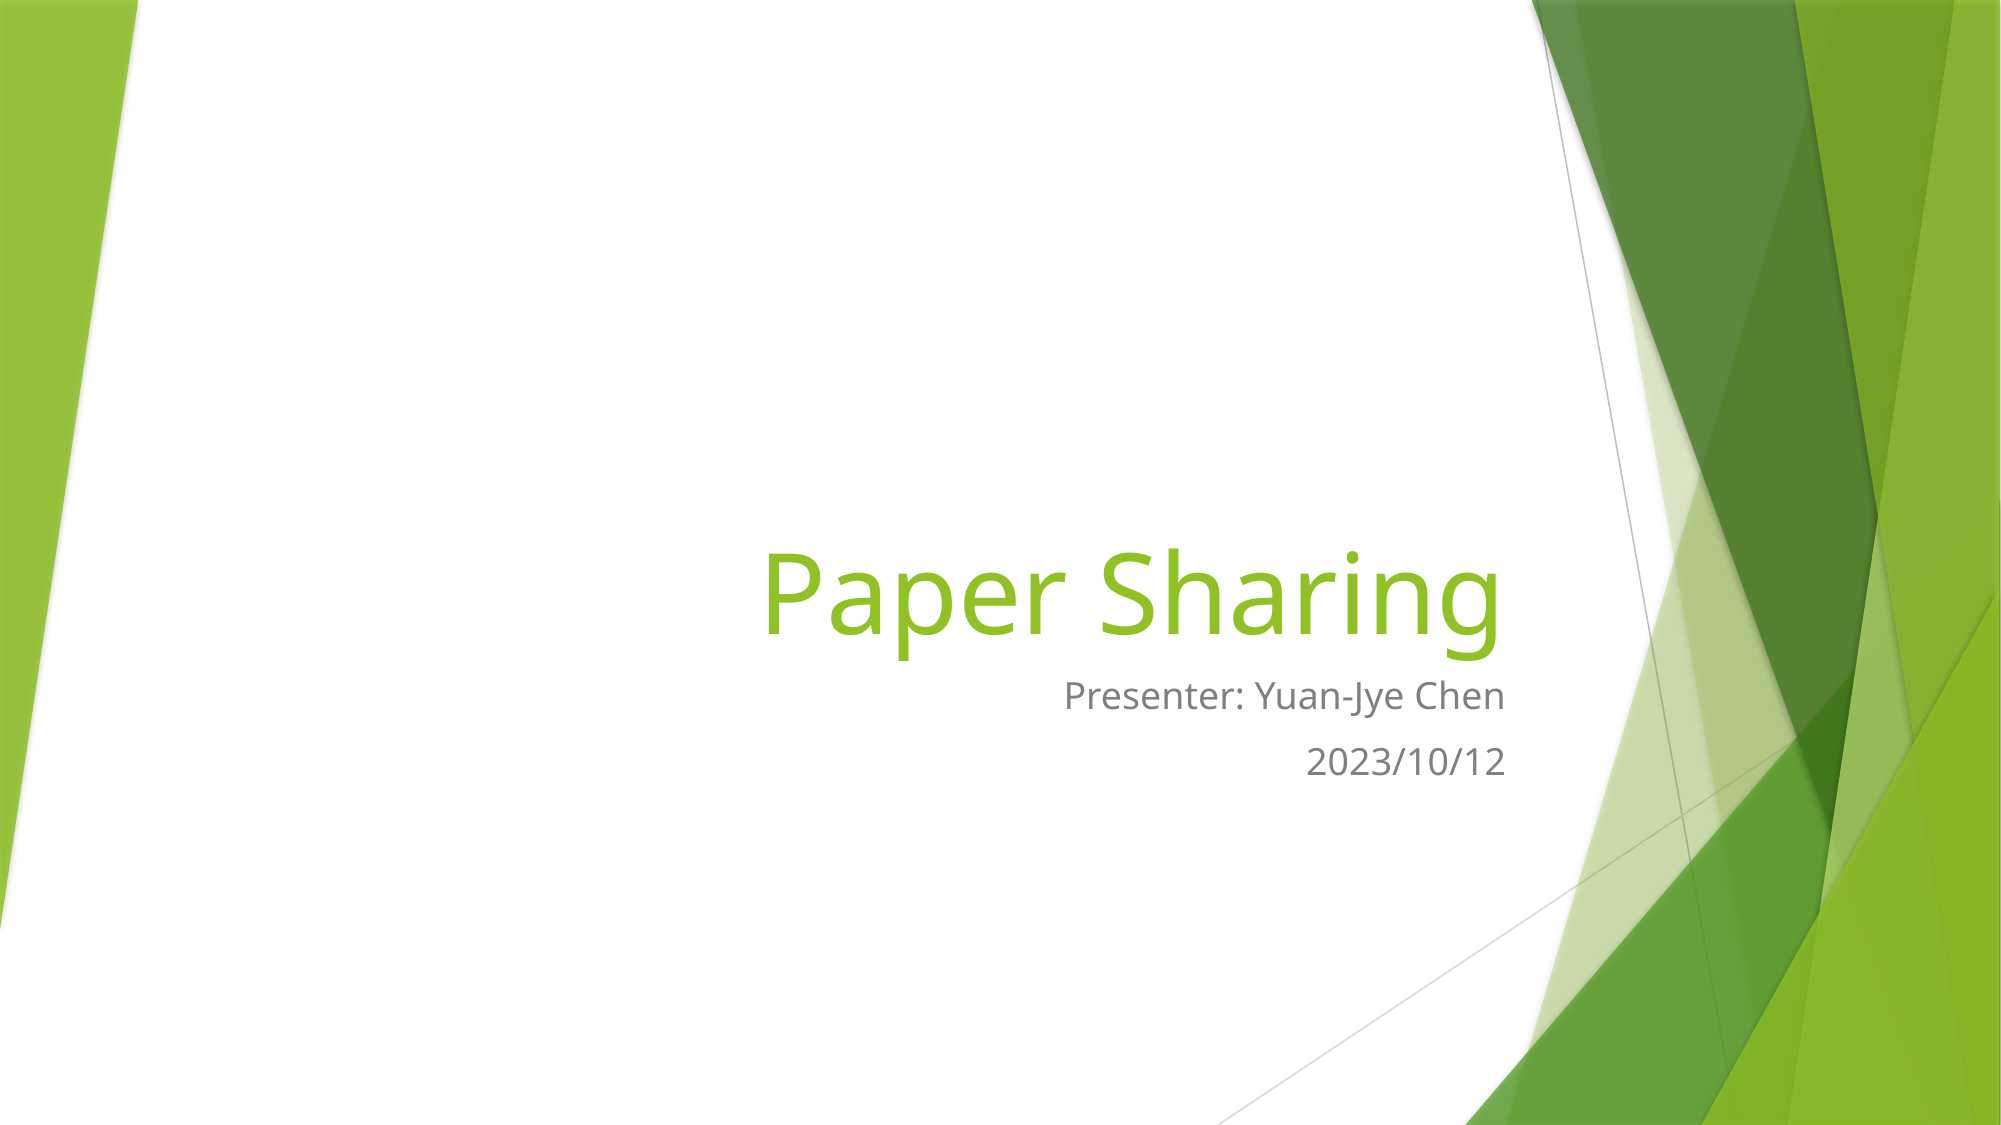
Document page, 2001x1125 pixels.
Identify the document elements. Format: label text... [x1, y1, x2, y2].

title Paper Sharing [247, 394, 1522, 664]
subtitle Presenter: Yuan-Jye Chen 2023/10/12 [247, 664, 1522, 845]
